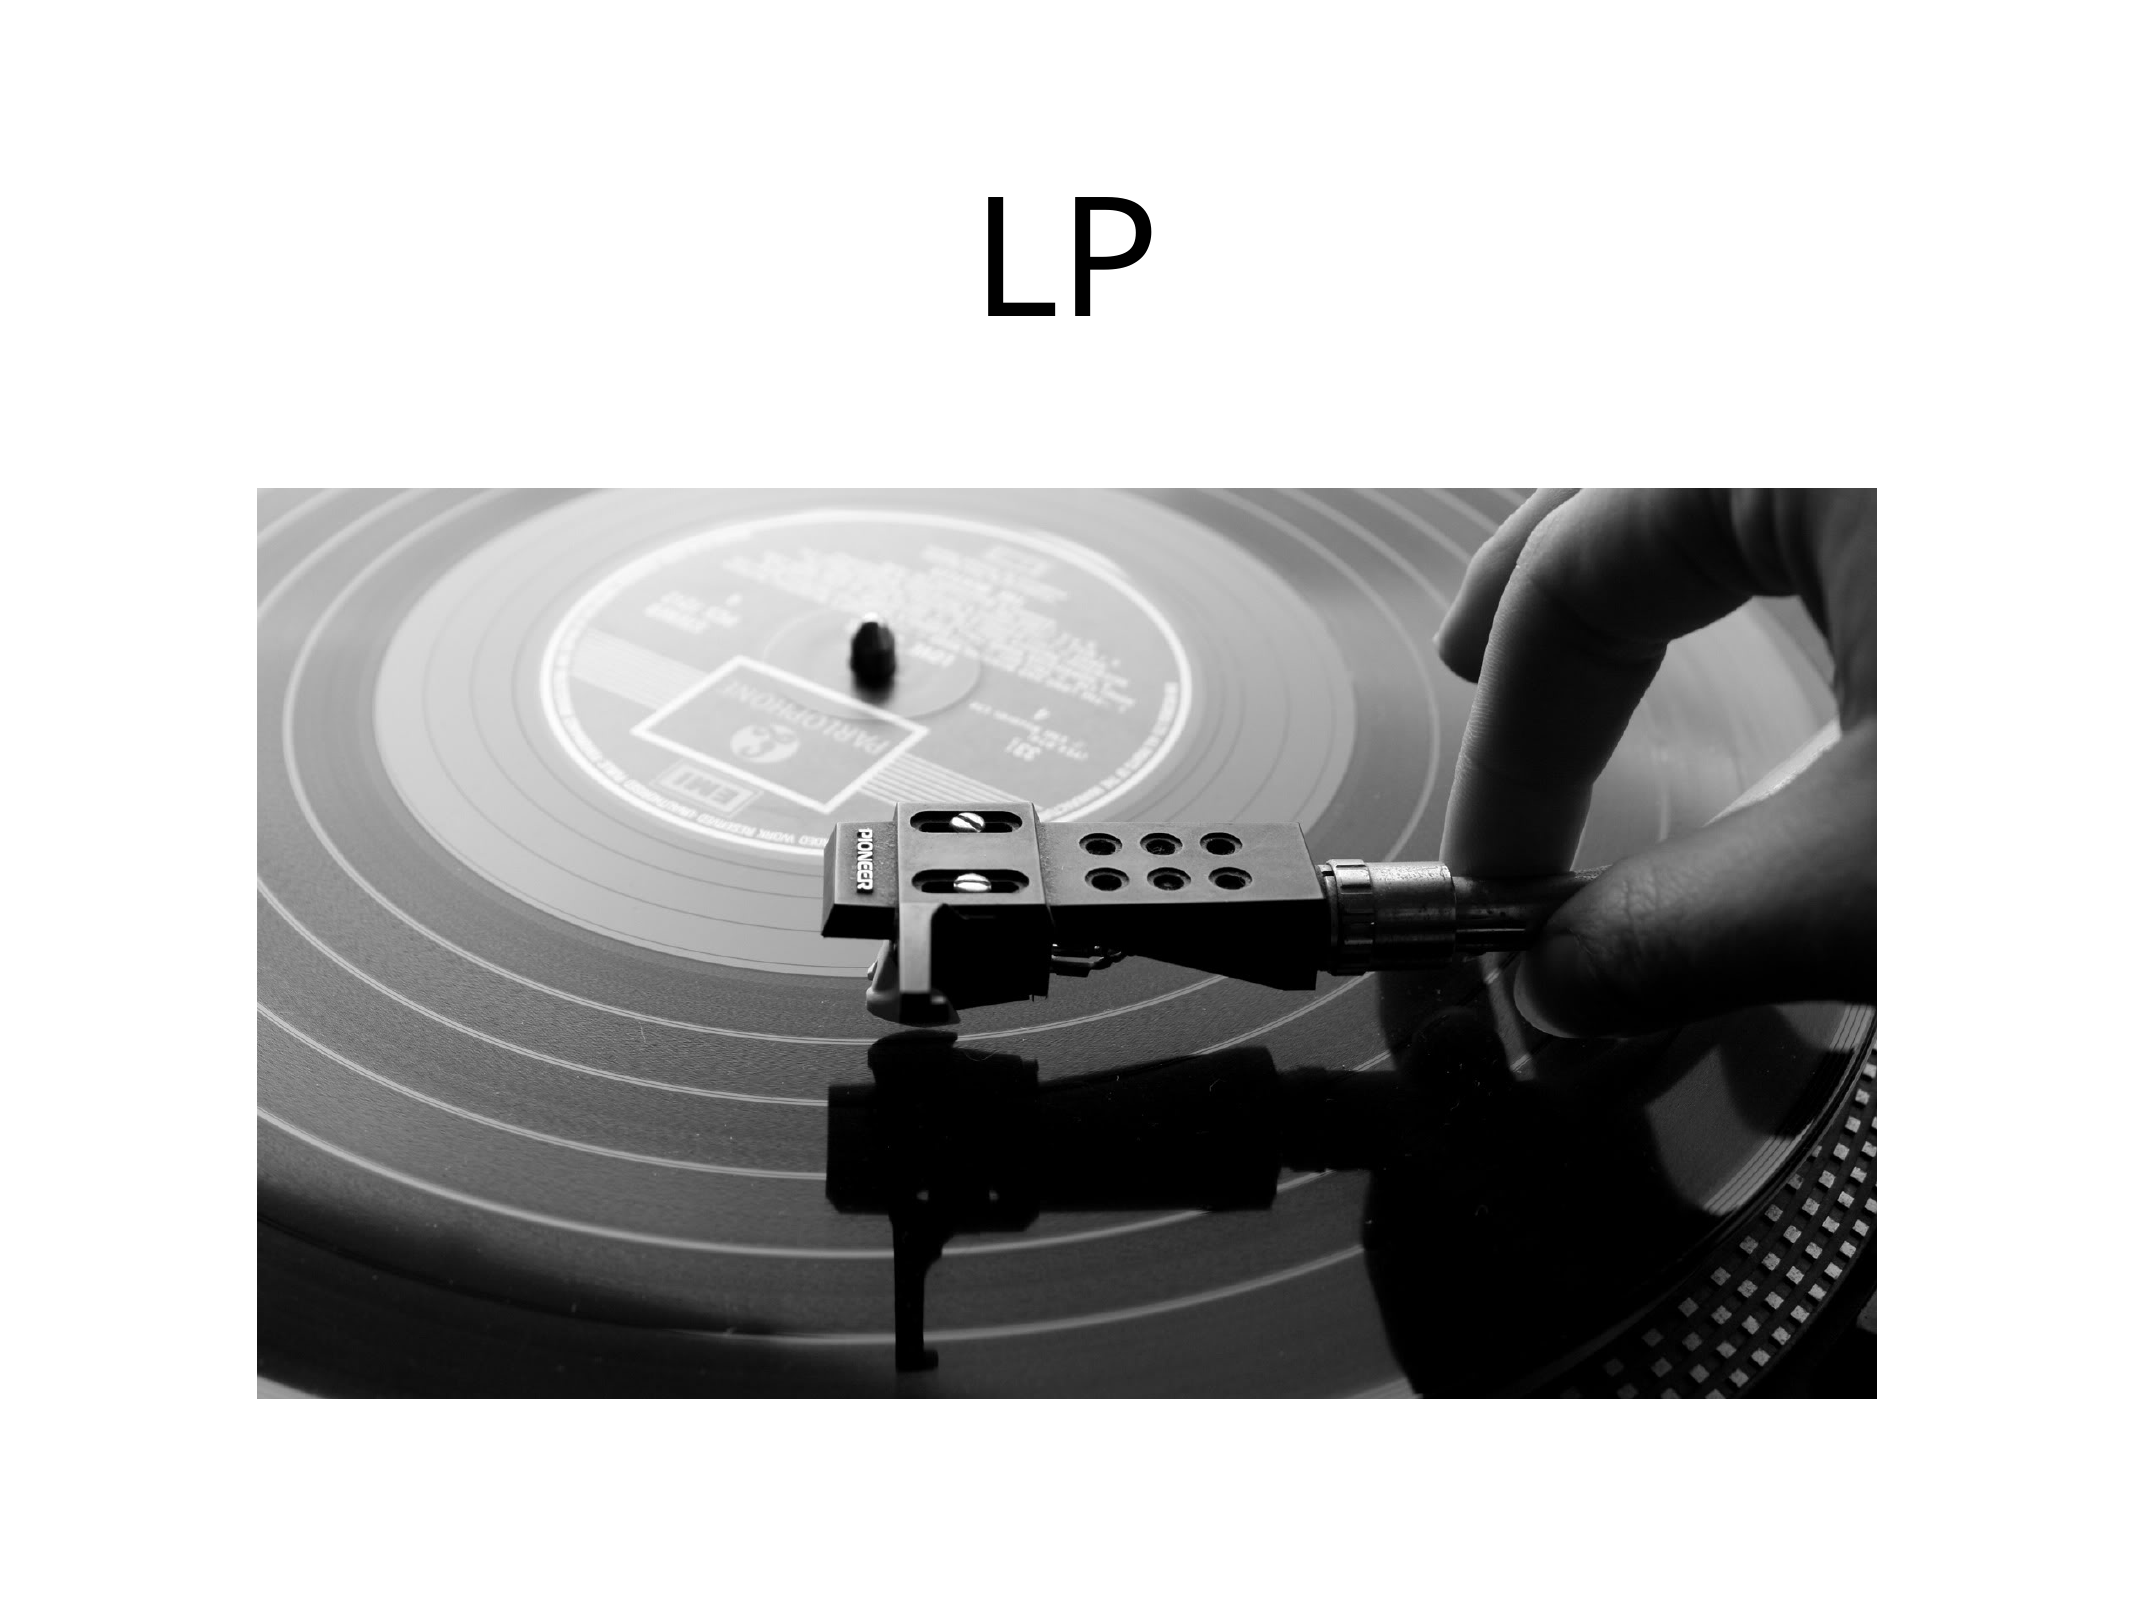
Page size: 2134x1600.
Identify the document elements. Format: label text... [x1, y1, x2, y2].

title LP [155, 72, 1978, 428]
picture [256, 488, 1877, 1400]
